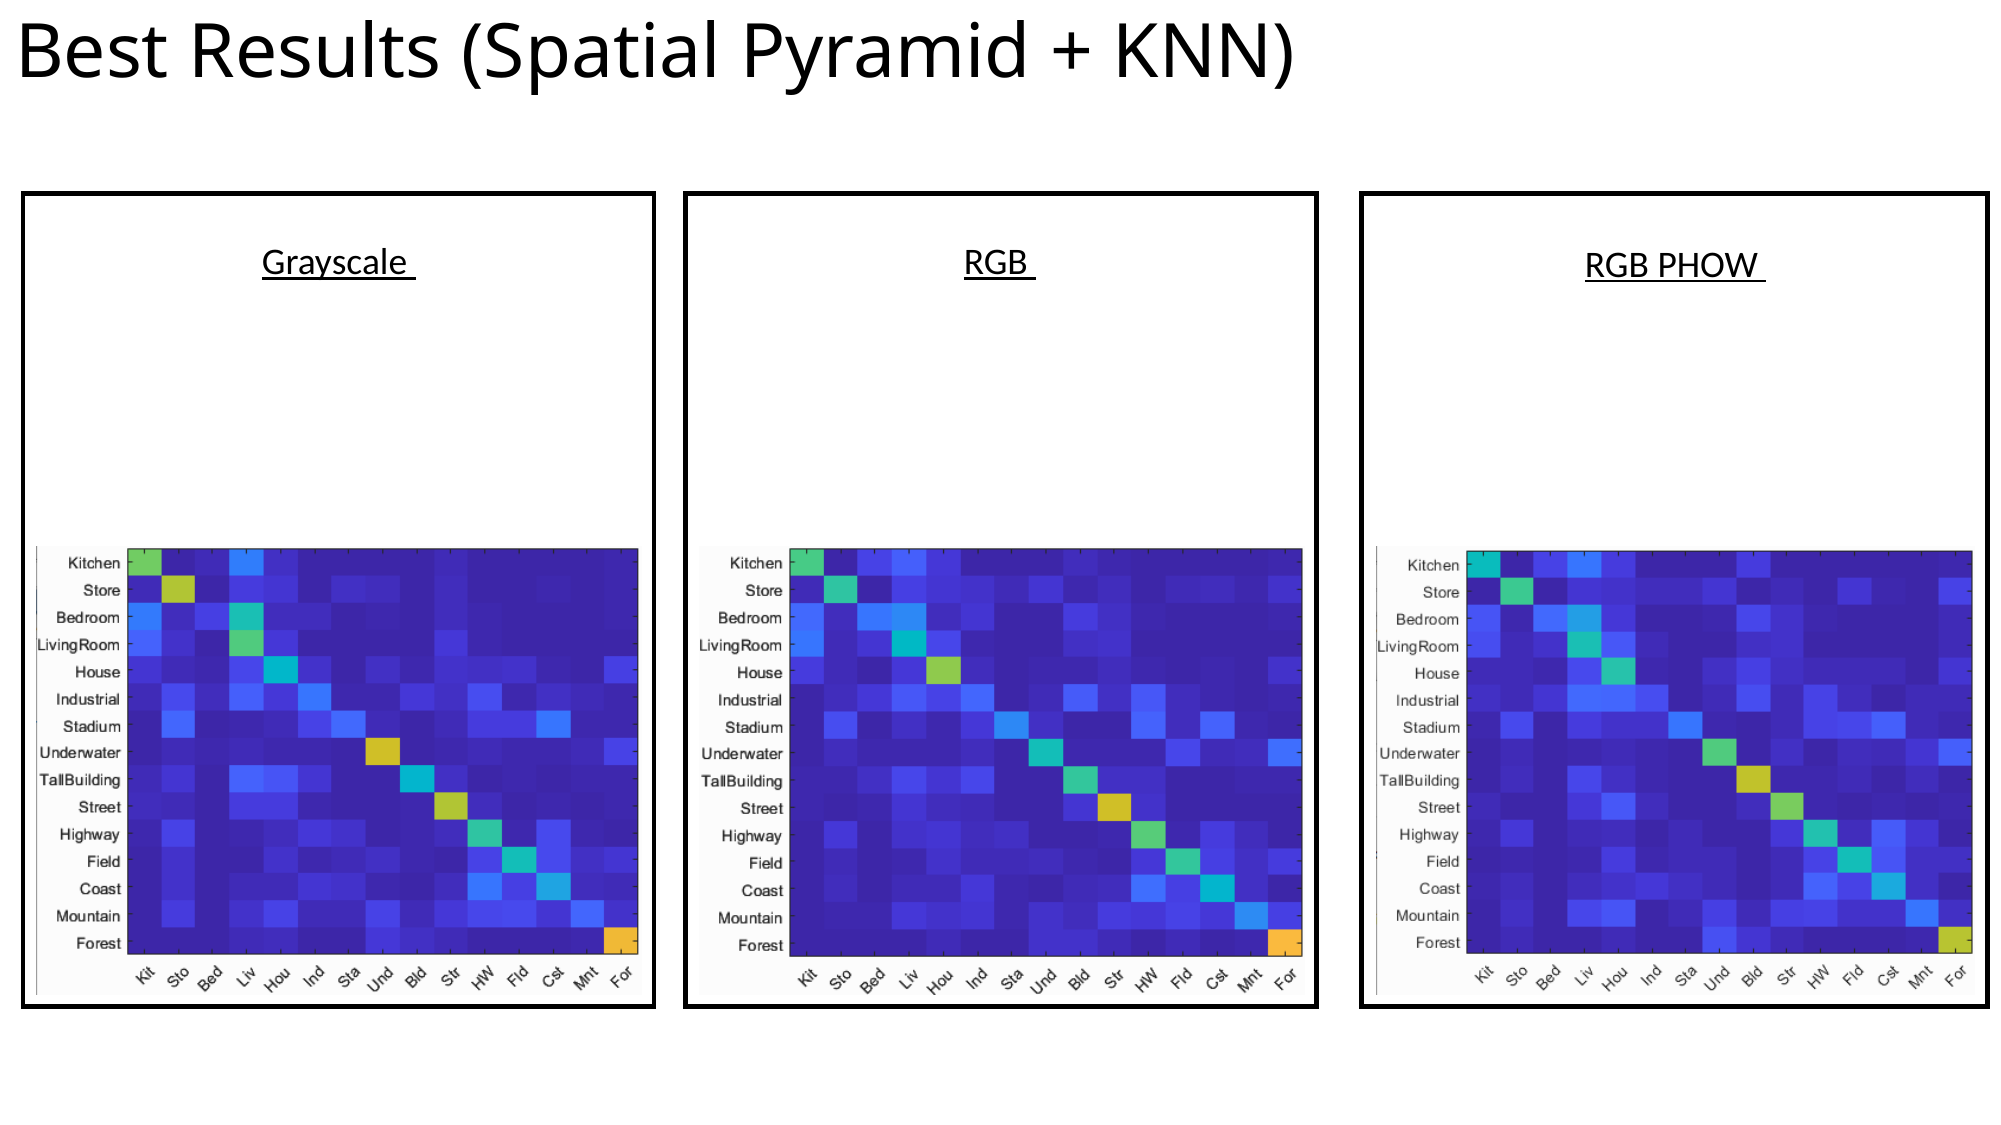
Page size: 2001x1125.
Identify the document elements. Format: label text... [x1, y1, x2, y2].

text_box [22, 192, 655, 1008]
text_box [684, 192, 1318, 1008]
picture [36, 546, 642, 995]
picture [699, 546, 1305, 995]
text_box [1360, 192, 1988, 1008]
title Best Results (Spatial Pyramid + KNN) [0, 0, 1423, 106]
picture [1376, 546, 1976, 995]
